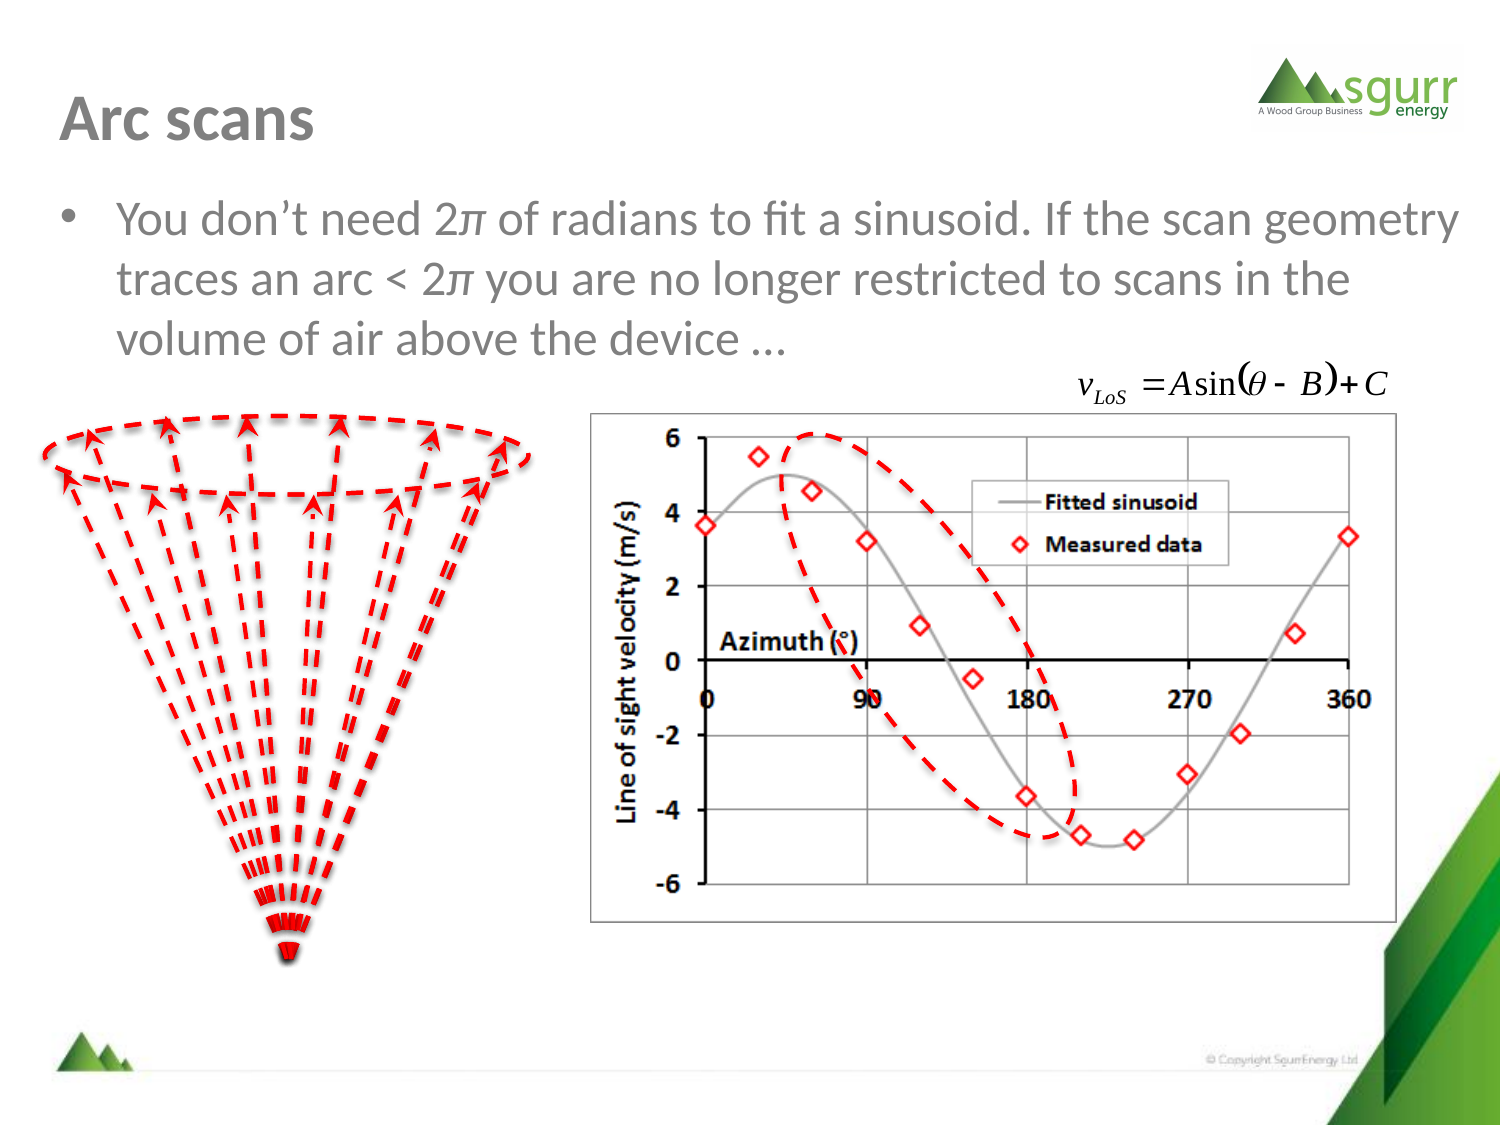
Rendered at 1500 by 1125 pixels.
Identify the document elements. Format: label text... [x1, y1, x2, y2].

list You don’t need 2π of radians to fit a sinusoid. If the scan geometry traces an arc < 2π you are no longer restricted to scans in the volume of air above the device … [44, 178, 1484, 395]
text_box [44, 415, 529, 960]
text_box Arc scans [44, 66, 1167, 153]
picture [2, 8, 1500, 1125]
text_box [1072, 359, 1398, 414]
